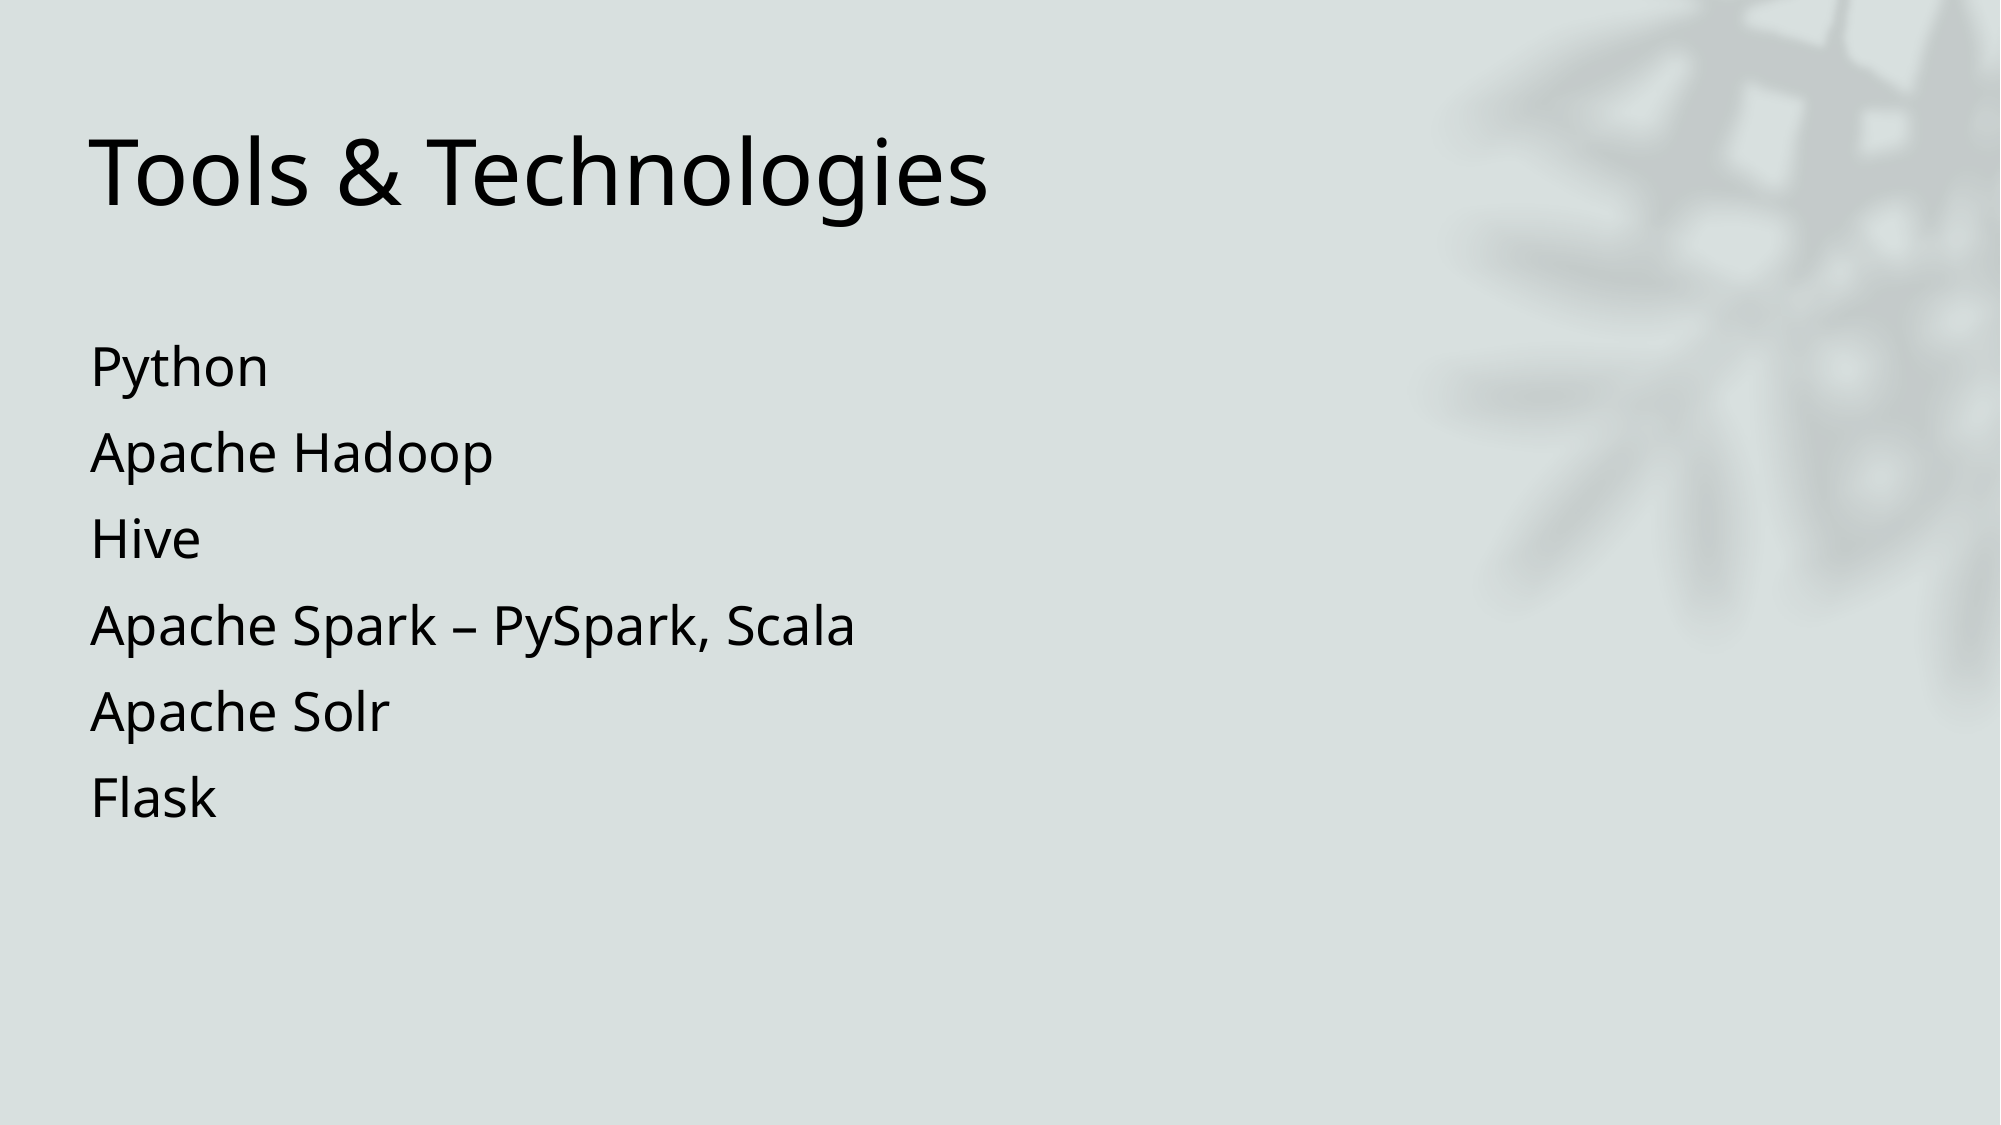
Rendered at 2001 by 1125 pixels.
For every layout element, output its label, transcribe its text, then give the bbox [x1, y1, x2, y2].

title Tools & Technologies [73, 60, 1861, 278]
list Python Apache Hadoop Hive Apache Spark – PySpark, Scala Apache Solr Flask [75, 319, 1925, 1009]
